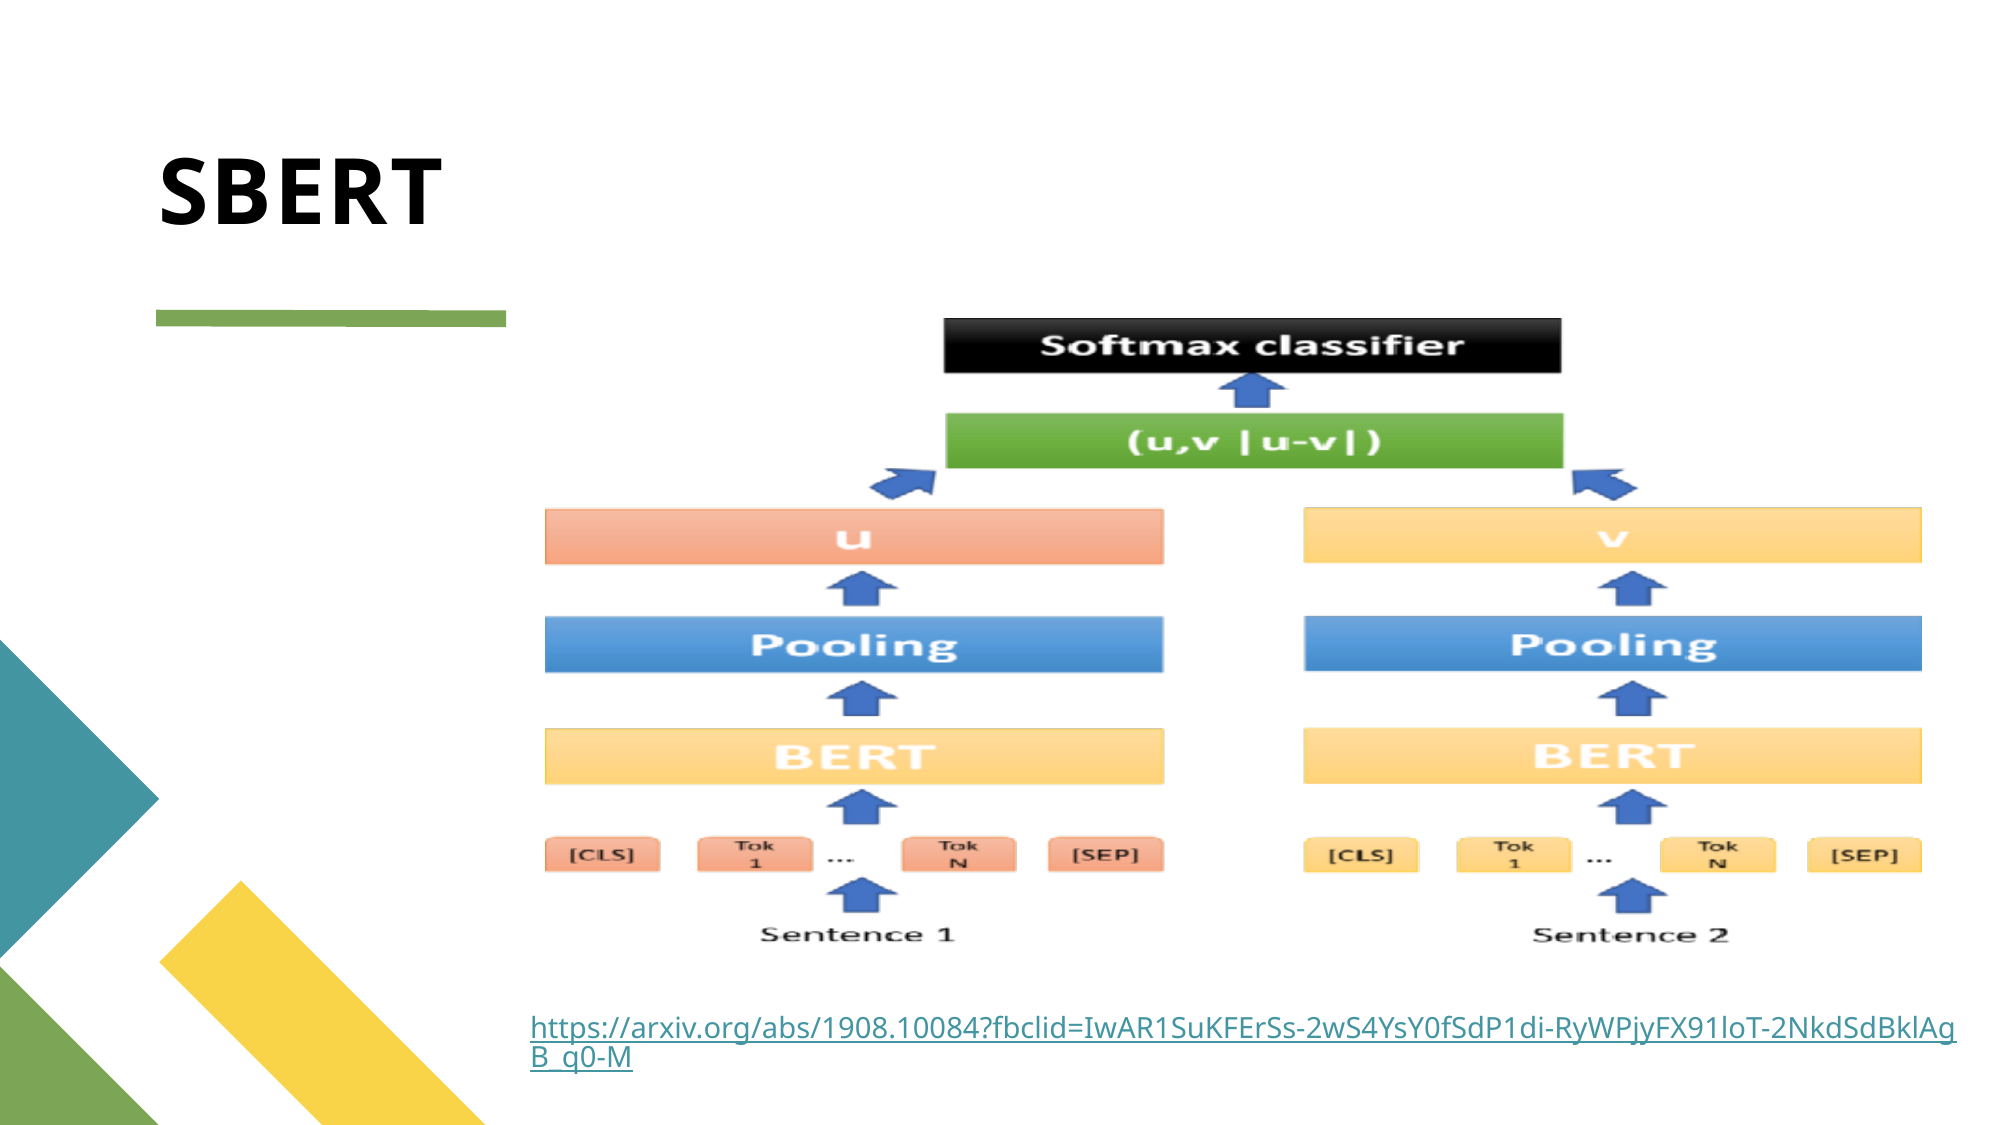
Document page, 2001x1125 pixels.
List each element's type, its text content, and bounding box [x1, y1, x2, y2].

text_box https://arxiv.org/abs/1908.10084?fbclid=IwAR1SuKFErSs-2wS4YsY0fSdP1di-RyWPjyFX91loT-2NkdSdBklAgB_q0-M [515, 1001, 1981, 1092]
picture [545, 318, 1922, 961]
title SBERT [158, 144, 969, 245]
